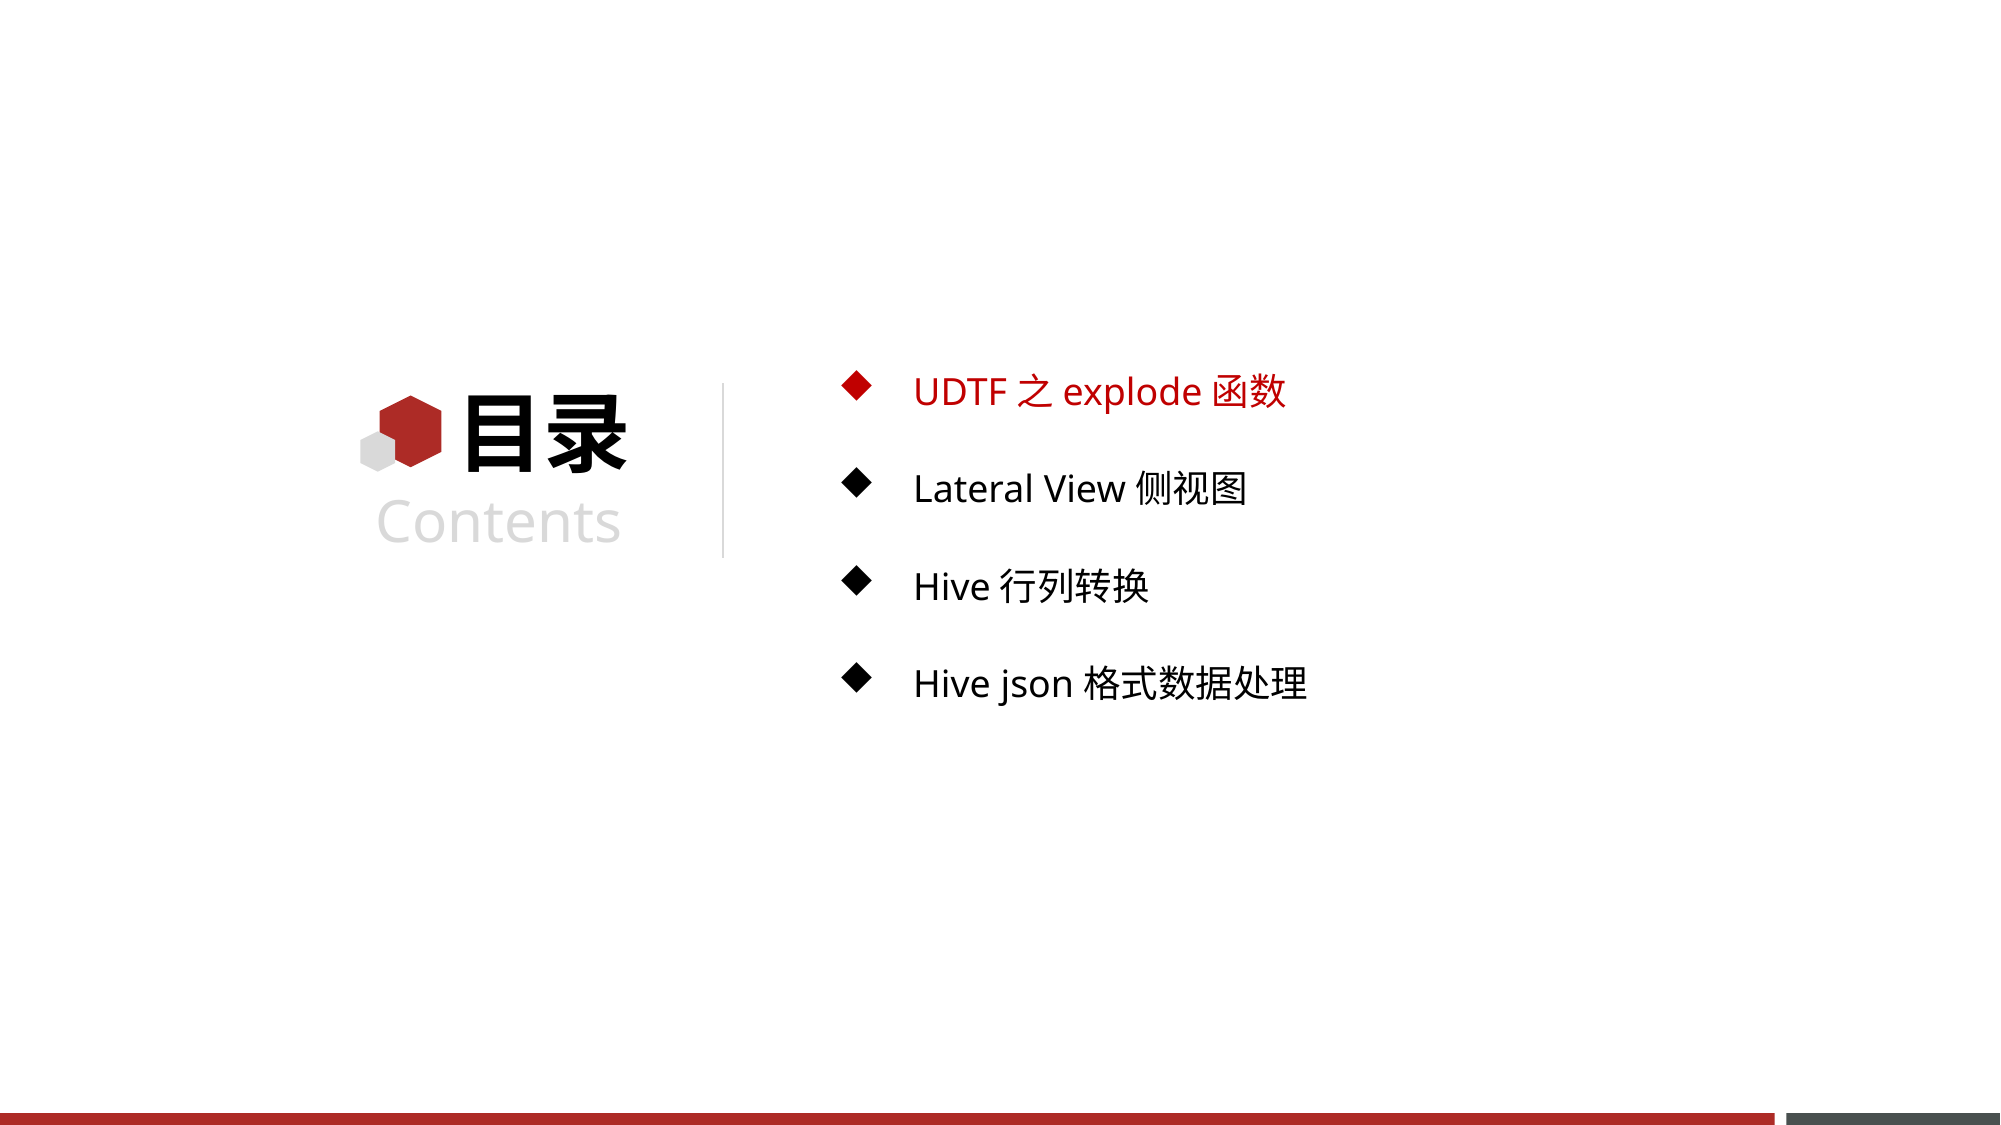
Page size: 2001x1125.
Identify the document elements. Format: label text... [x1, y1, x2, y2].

list UDTF之explode函数 Lateral View侧视图 Hive行列转换 Hive json格式数据处理 [823, 165, 1804, 864]
